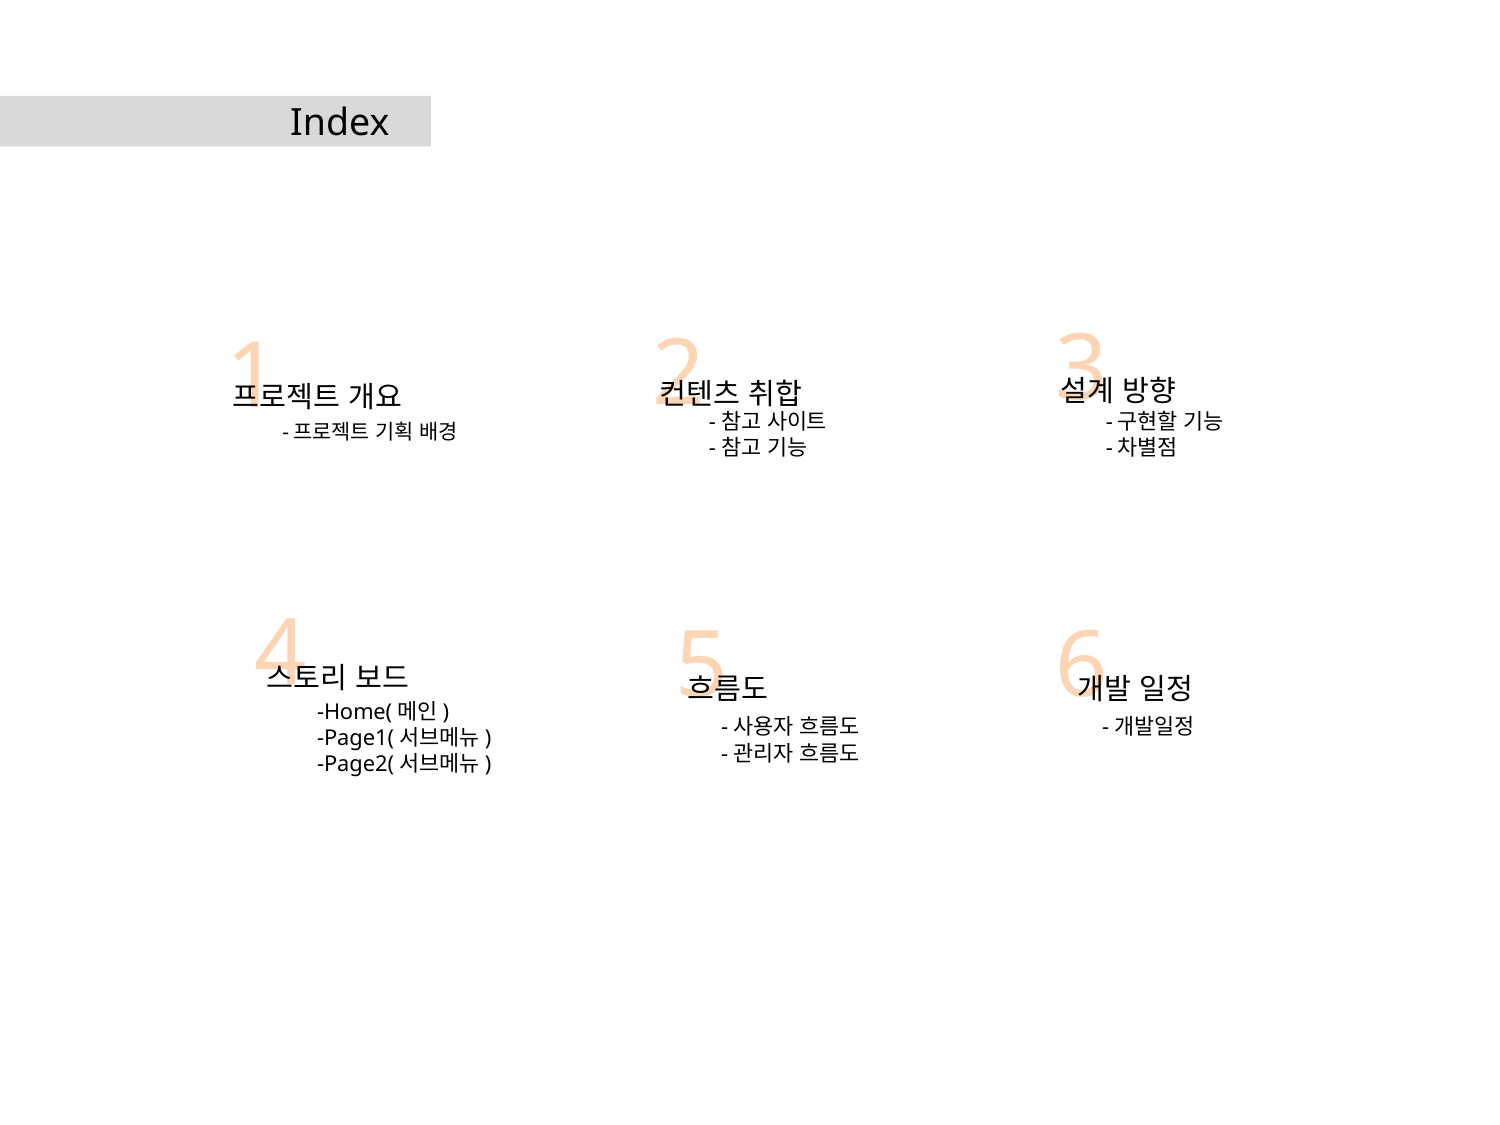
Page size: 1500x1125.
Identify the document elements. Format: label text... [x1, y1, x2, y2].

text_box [1037, 299, 1235, 469]
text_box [1037, 596, 1207, 748]
text_box Index [275, 90, 405, 151]
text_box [635, 305, 839, 469]
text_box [657, 596, 870, 774]
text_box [208, 308, 468, 478]
text_box [0, 94, 275, 148]
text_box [236, 585, 504, 785]
text_box [405, 94, 433, 148]
